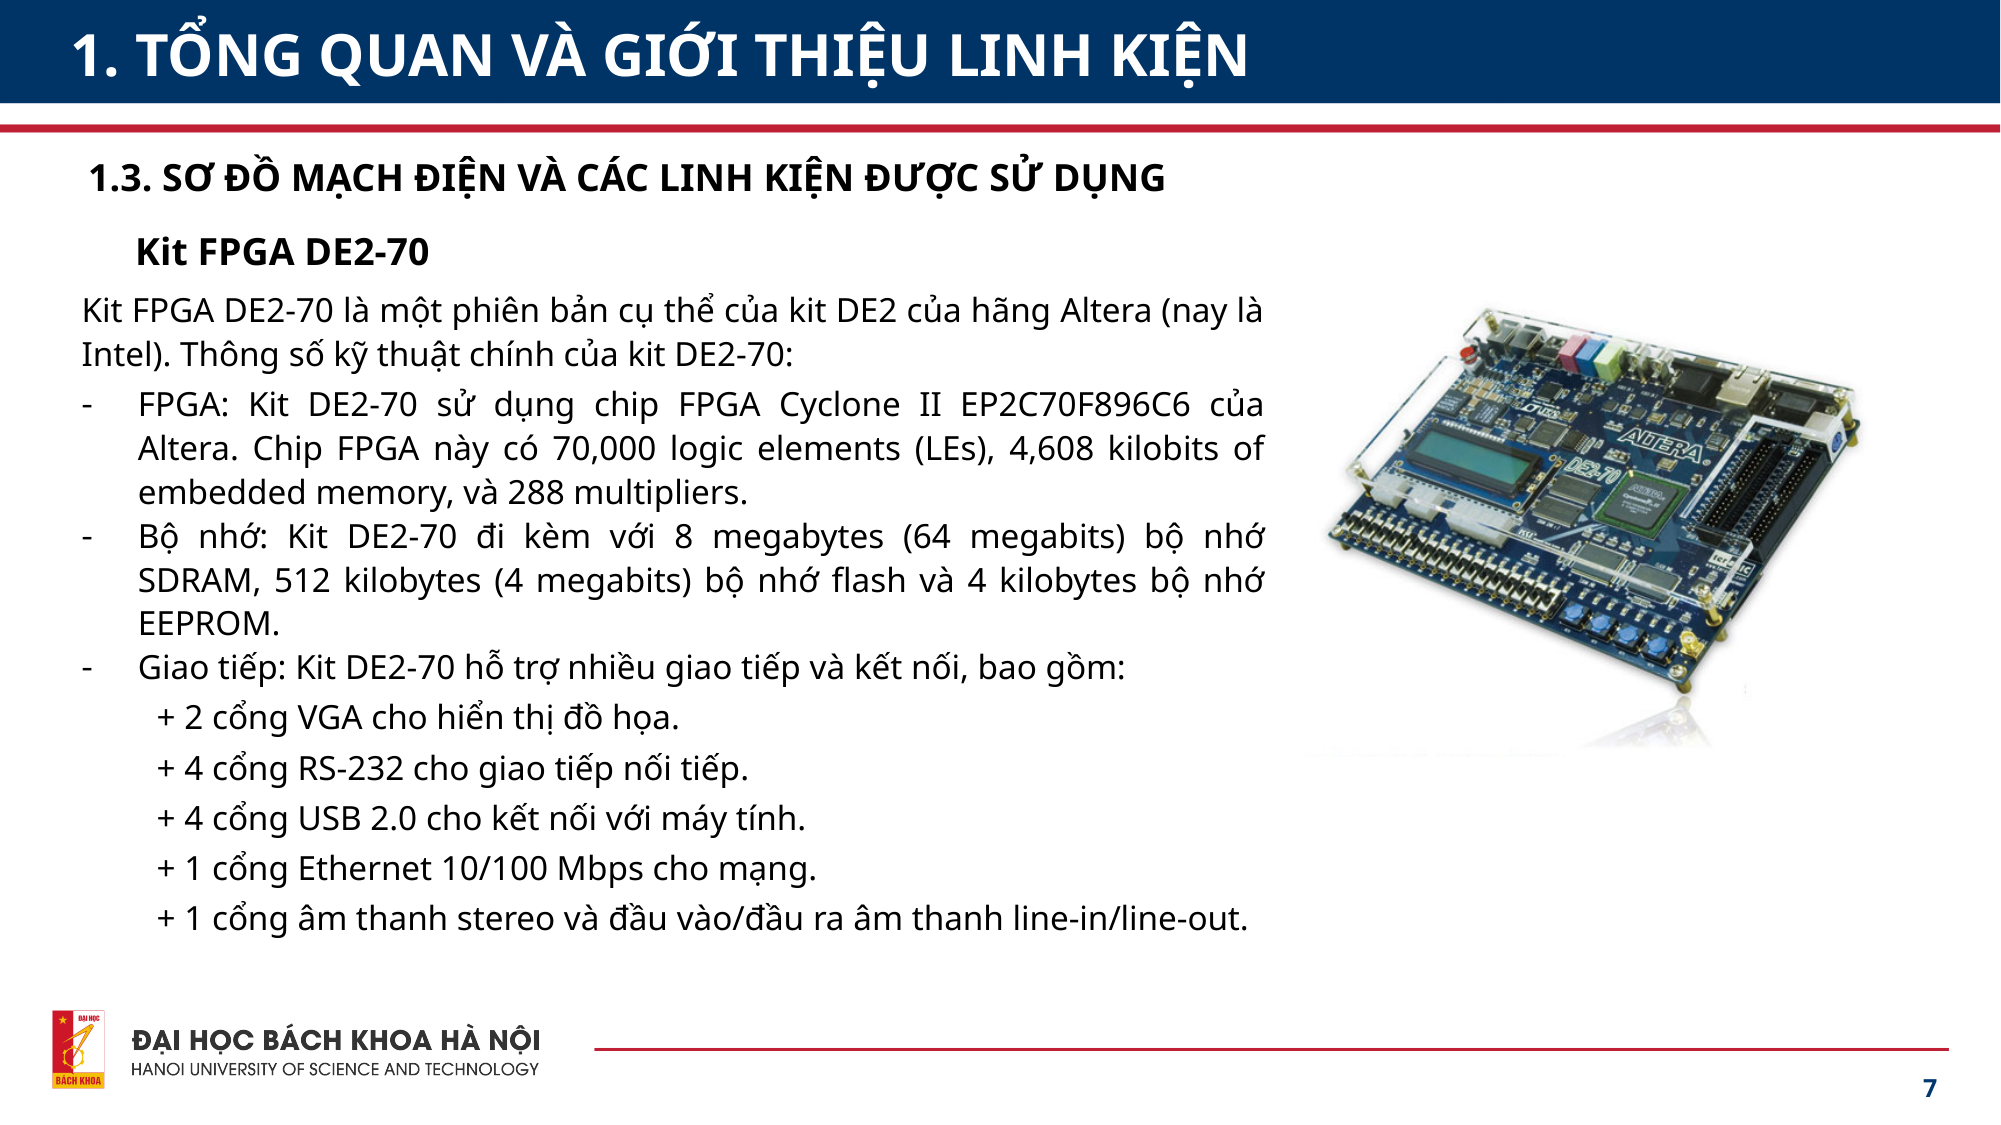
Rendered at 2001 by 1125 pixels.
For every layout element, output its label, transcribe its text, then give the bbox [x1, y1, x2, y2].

text_box Kit FPGA DE2-70 là một phiên bản cụ thể của kit DE2 của hãng Altera (nay là Intel). Thông số kỹ thuật chính của kit DE2-70: FPGA: Kit DE2-70 sử dụng chip FPGA Cyclone II EP2C70F896C6 của Altera. Chip FPGA này có 70,000 logic elements (LEs), 4,608 kilobits of embedded memory, và 288 multipliers. Bộ nhớ: Kit DE2-70 đi kèm với 8 megabytes (64 megabits) bộ nhớ SDRAM, 512 kilobytes (4 megabits) bộ nhớ flash và 4 kilobytes bộ nhớ EEPROM. Giao tiếp: Kit DE2-70 hỗ trợ nhiều giao tiếp và kết nối, bao gồm: + 2 cổng VGA cho hiển thị đồ họa. + 4 cổng RS-232 cho giao tiếp nối tiếp. + 4 cổng USB 2.0 cho kết nối với máy tính. + 1 cổng Ethernet 10/100 Mbps cho mạng. + 1 cổng âm thanh stereo và đầu vào/đầu ra âm thanh line-in/line-out. [66, 277, 1282, 945]
title 1. TỔNG QUAN VÀ GIỚI THIỆU LINH KIỆN [55, 18, 1945, 90]
slide_number 7 [1502, 1065, 1953, 1125]
text_box 1.3. SƠ ĐỒ MẠCH ĐIỆN VÀ CÁC LINH KIỆN ĐƯỢC SỬ DỤNG [73, 146, 1269, 207]
text_box Kit FPGA DE2-70 [120, 220, 1121, 277]
picture [0, 0, 2001, 1125]
